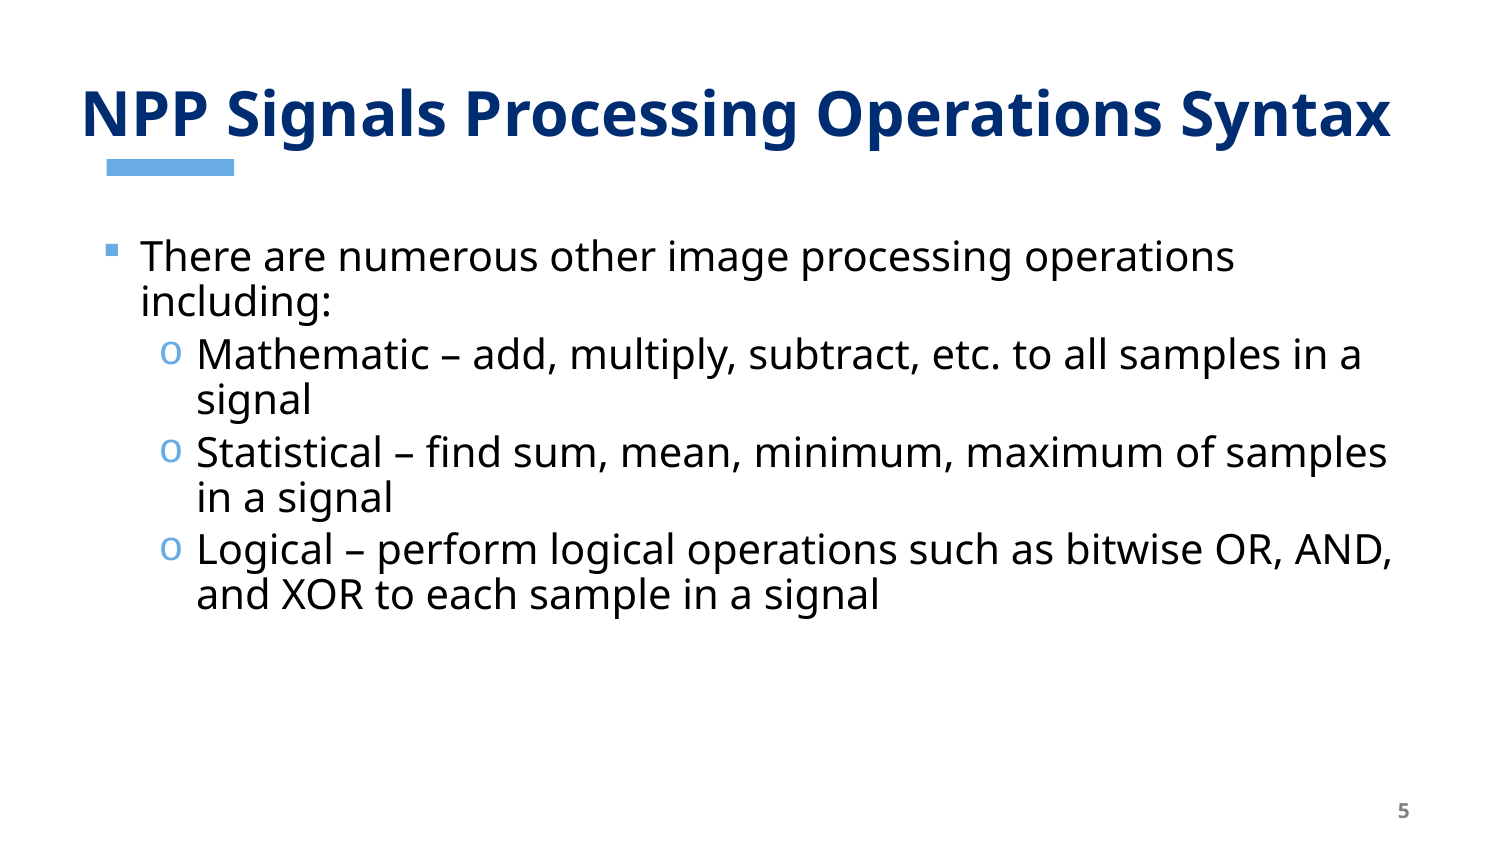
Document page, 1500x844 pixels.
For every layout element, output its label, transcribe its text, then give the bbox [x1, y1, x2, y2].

title NPP Signals Processing Operations Syntax [66, 74, 1433, 159]
list There are numerous other image processing operations including: Mathematic – add, multiply, subtract, etc. to all samples in a signal Statistical – find sum, mean, minimum, maximum of samples in a signal Logical – perform logical operations such as bitwise OR, AND, and XOR to each sample in a signal [87, 228, 1414, 733]
